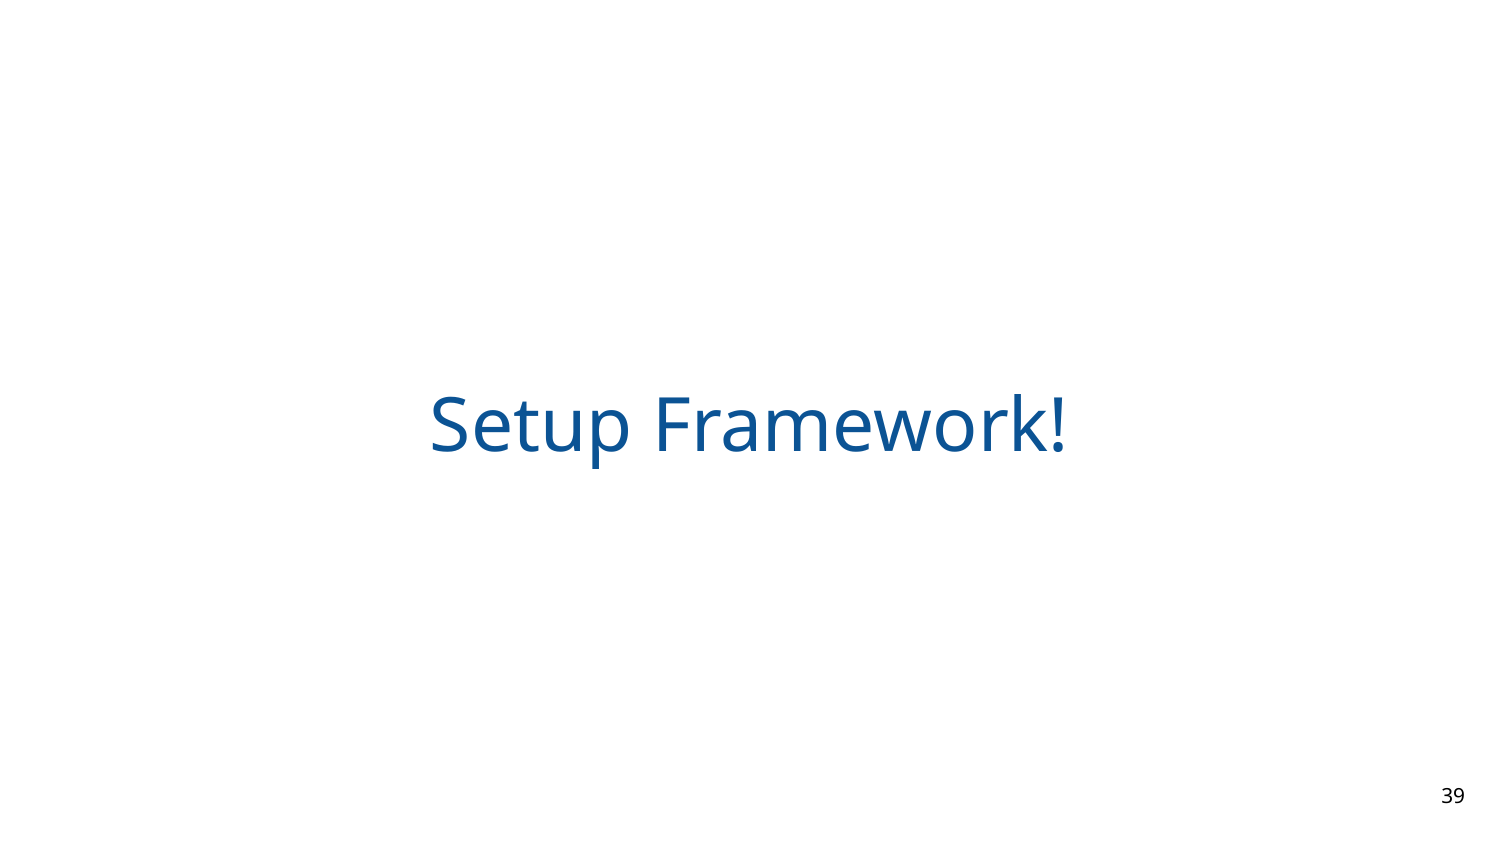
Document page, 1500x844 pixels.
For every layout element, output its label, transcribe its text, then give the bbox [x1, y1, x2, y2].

title Setup Framework! [51, 352, 1449, 491]
slide_number 39 [1389, 764, 1480, 830]
